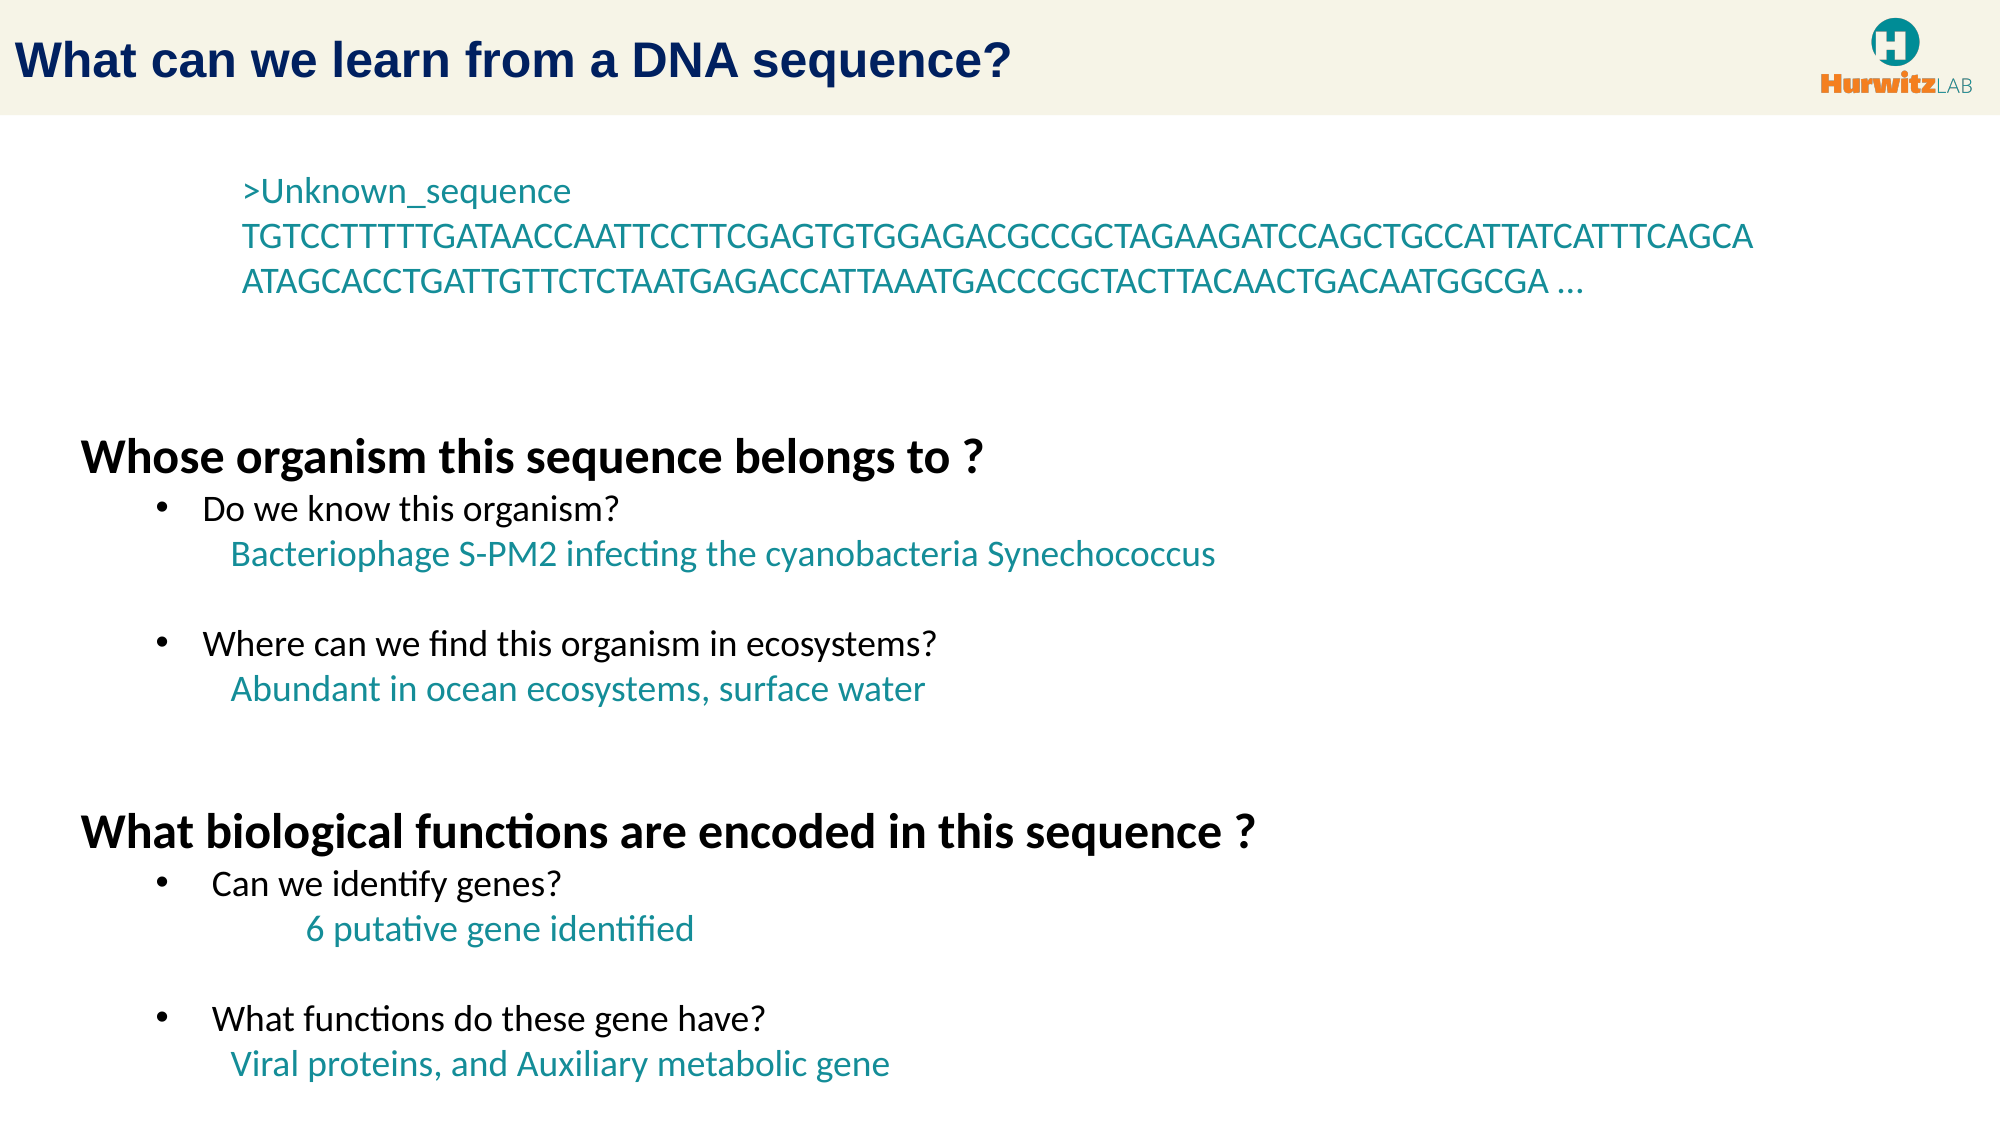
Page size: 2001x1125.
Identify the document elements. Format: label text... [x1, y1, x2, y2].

text_box >Unknown_sequence TGTCCTTTTTGATAACCAATTCCTTCGAGTGTGGAGACGCCGCTAGAAGATCCAGCTGCCATTATCATTTCAGCAATAGCACCTGATTGTTCTCTAATGAGACCATTAAATGACCCGCTACTTACAACTGACAATGGCGA … [227, 158, 1773, 309]
picture [1813, 0, 2000, 152]
text_box What can we learn from a DNA sequence? [0, 0, 1813, 116]
text_box Whose organism this sequence belongs to ? Do we know this organism? Bacteriophage S-PM2 infecting the cyanobacteria Synechococcus Where can we find this organism in ecosystems? Abundant in ocean ecosystems, surface water What biological functions are encoded in this sequence ? Can we identify genes? 6 putative gene identified What functions do these gene have? Viral proteins, and Auxiliary metabolic gene [65, 416, 1794, 1125]
